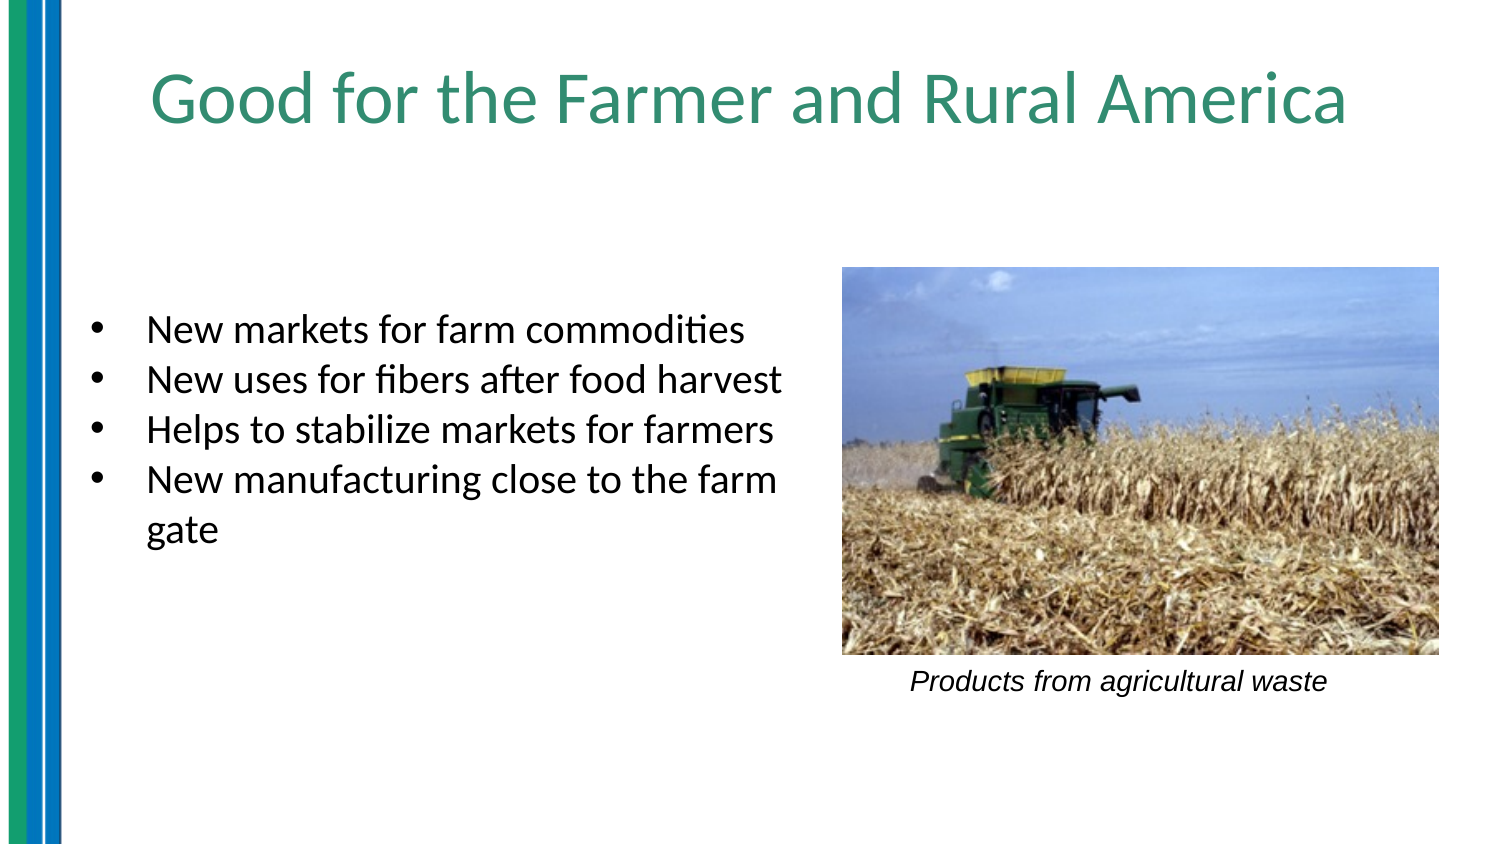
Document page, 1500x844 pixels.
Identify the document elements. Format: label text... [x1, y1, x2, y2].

title Good for the Farmer and Rural America [75, 33, 1425, 175]
list New markets for farm commodities New uses for fibers after food harvest Helps to stabilize markets for farmers New manufacturing close to the farm gate [75, 286, 827, 844]
text_box Products from agricultural waste [894, 664, 1387, 705]
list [842, 266, 1439, 655]
picture [0, 0, 26, 844]
picture [29, 0, 1500, 844]
